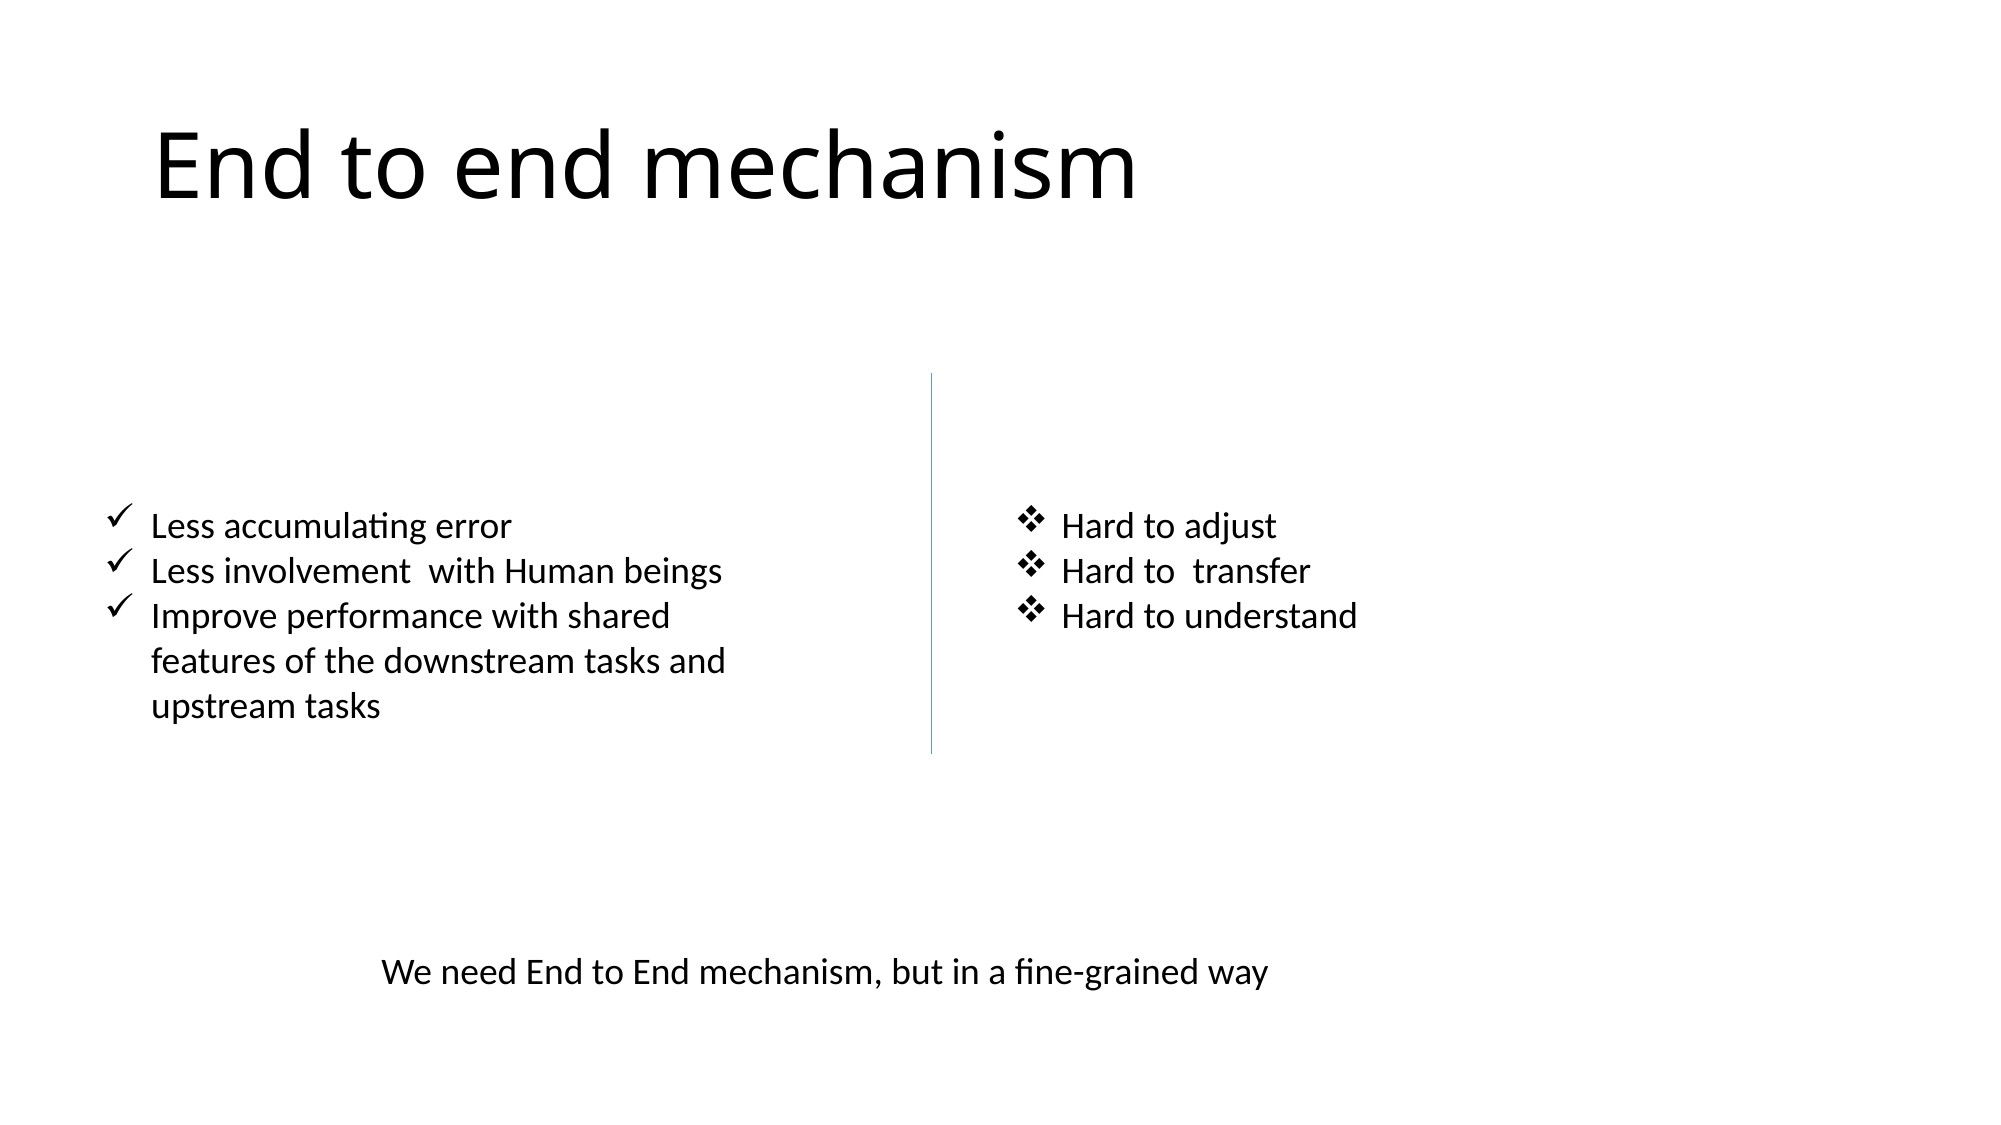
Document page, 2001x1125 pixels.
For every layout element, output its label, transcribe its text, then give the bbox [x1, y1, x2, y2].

text_box We need End to End mechanism, but in a fine-grained way [366, 940, 1634, 1000]
title End to end mechanism [137, 59, 1863, 278]
text_box Less accumulating error Less involvement with Human beings Improve performance with shared features of the downstream tasks and upstream tasks [89, 493, 805, 824]
text_box Hard to adjust Hard to transfer Hard to understand [999, 493, 1715, 689]
